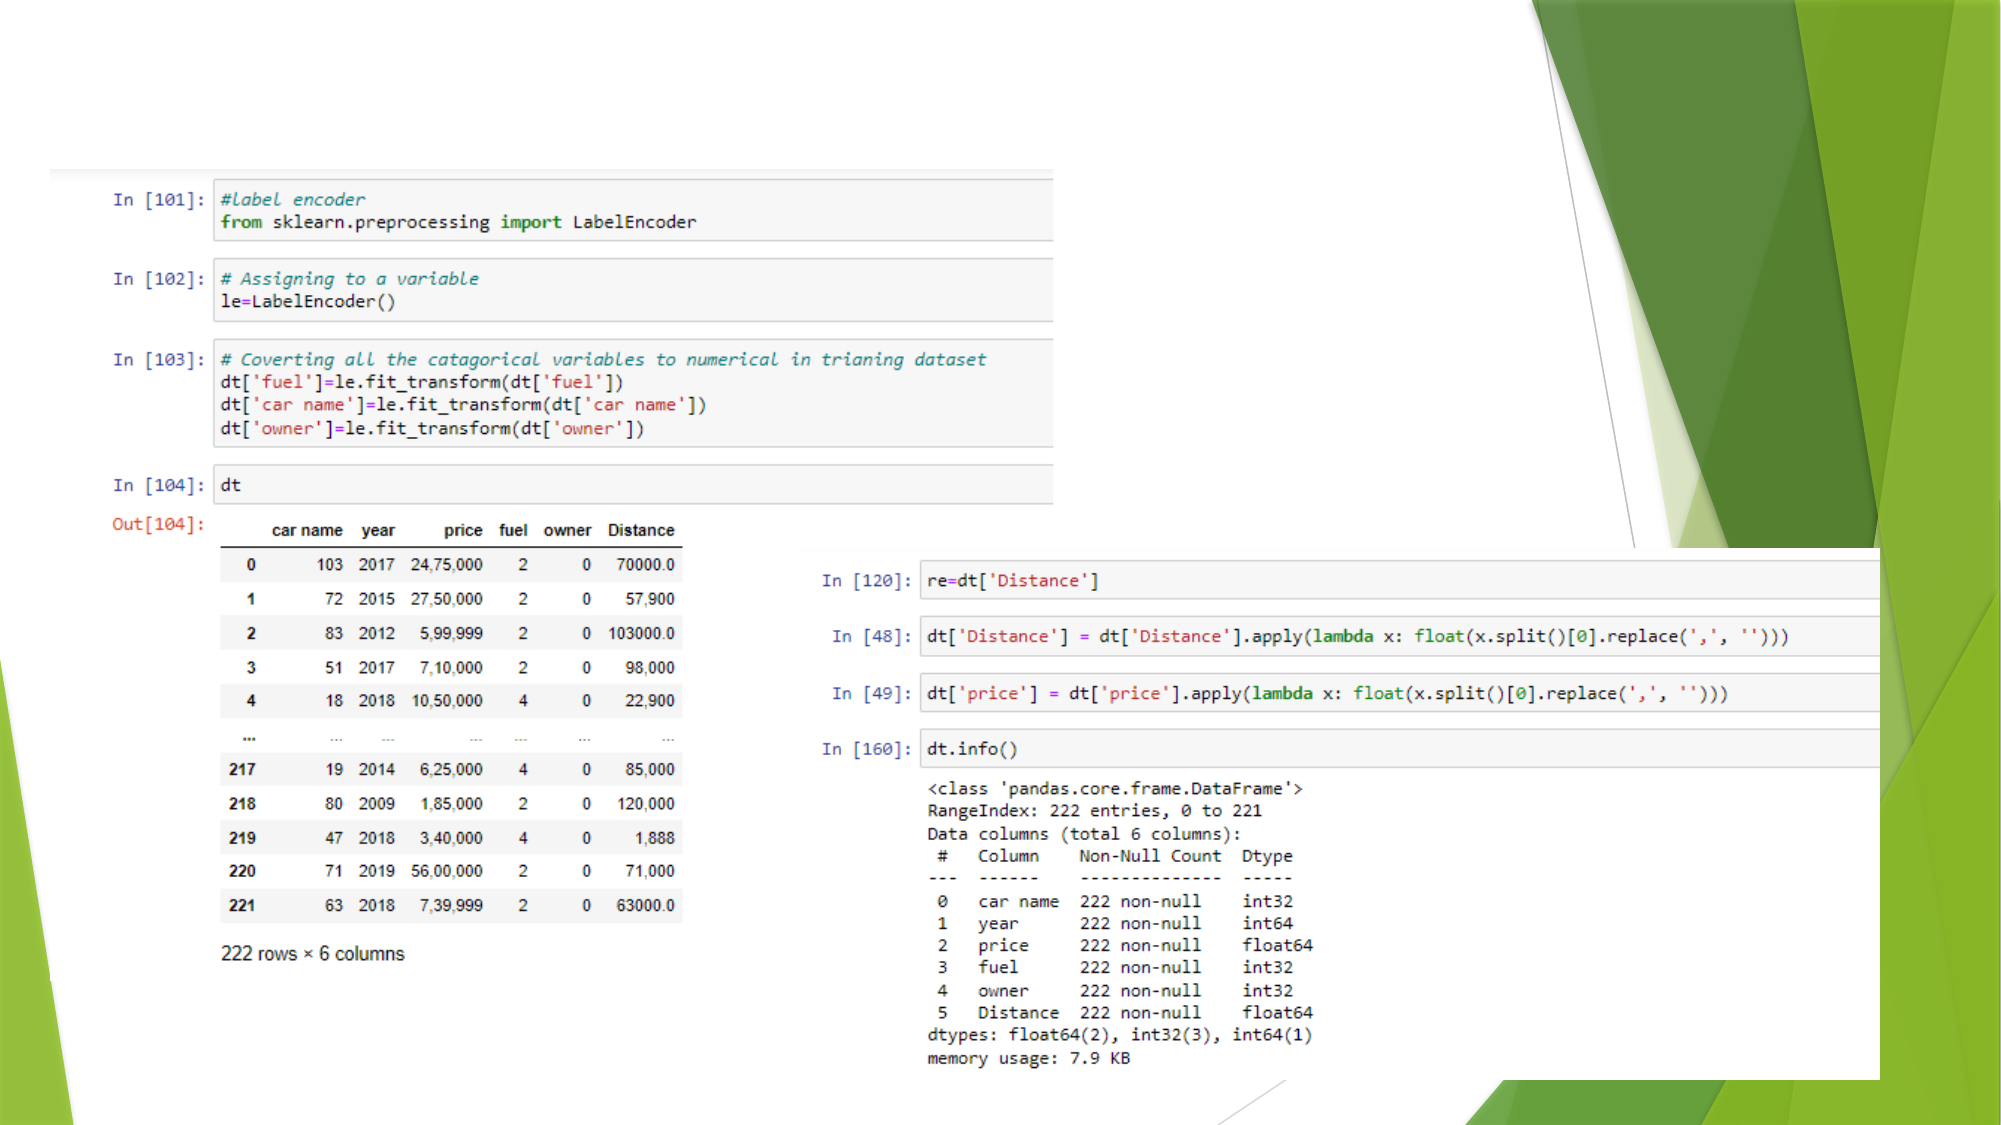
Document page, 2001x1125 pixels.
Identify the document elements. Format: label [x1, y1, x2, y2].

list [49, 169, 1054, 982]
picture [799, 548, 1881, 1081]
